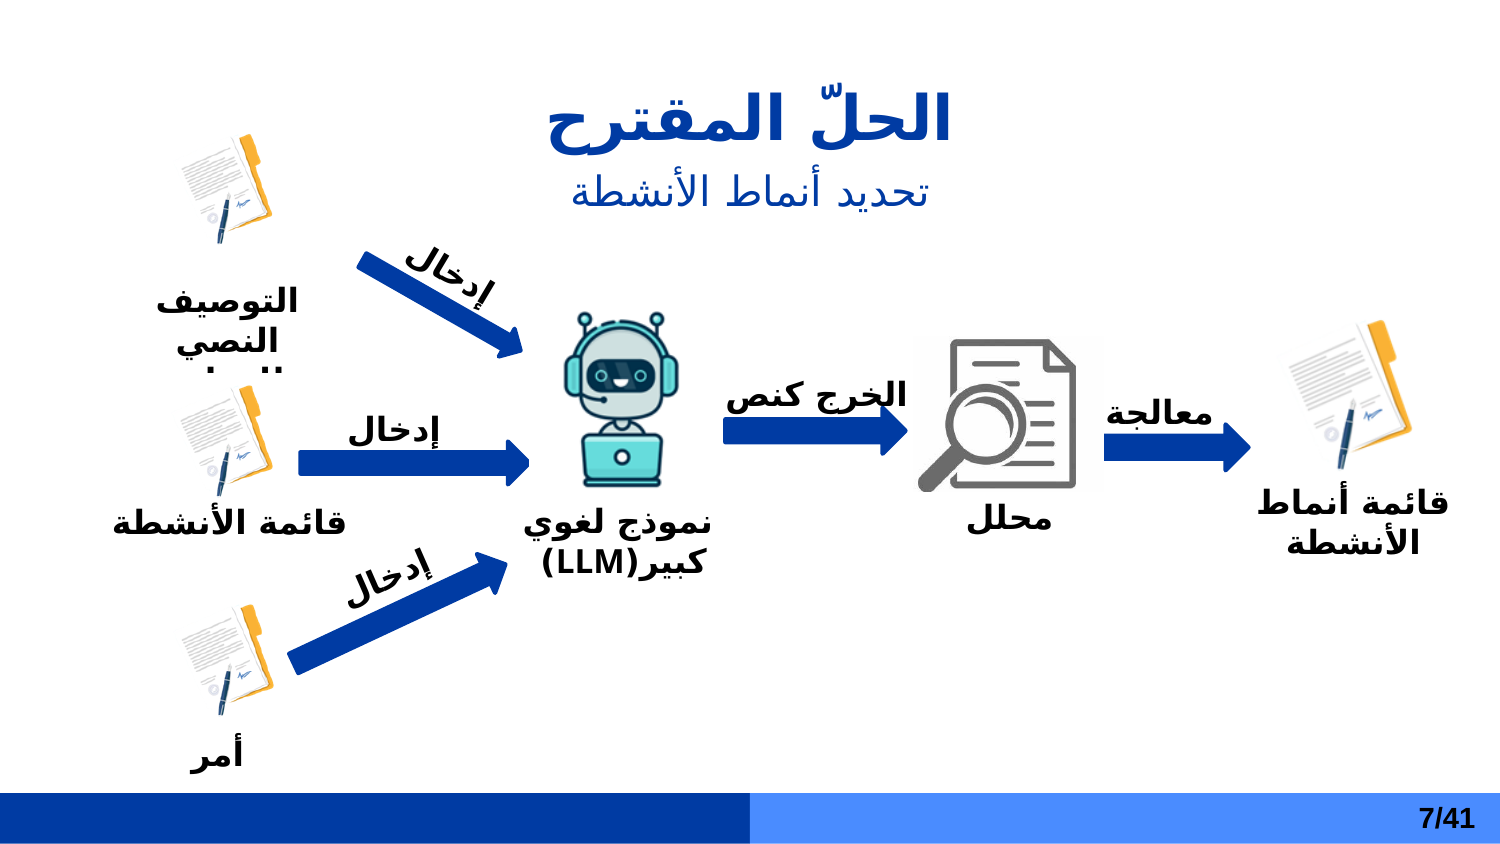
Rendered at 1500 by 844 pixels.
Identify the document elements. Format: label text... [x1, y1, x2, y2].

text_box إدخال [288, 401, 523, 456]
text_box محلل [876, 489, 1143, 544]
text_box [290, 559, 508, 676]
picture [1248, 303, 1430, 485]
text_box معالجة [1108, 383, 1243, 439]
picture [151, 122, 284, 256]
text_box قائمة أنماط الأنشطة [1225, 473, 1482, 569]
text_box إدخال [327, 181, 540, 347]
text_box أمر [17, 726, 418, 781]
text_box [298, 453, 524, 487]
picture [151, 592, 286, 727]
text_box الحلّ المقترح تحديد أنماط الأنشطة [117, 62, 1383, 229]
text_box التوصيف النصي للعملية [99, 272, 356, 407]
text_box [1108, 439, 1243, 473]
text_box [723, 421, 907, 456]
text_box إدخال [284, 500, 514, 649]
picture [529, 294, 714, 503]
text_box 7/41 [1403, 791, 1500, 842]
picture [912, 335, 1104, 492]
text_box نموذج لغوي كبير(LLM) [484, 492, 752, 588]
text_box قائمة الأنشطة [29, 494, 430, 549]
picture [149, 373, 285, 509]
text_box [356, 252, 523, 359]
text_box الخرج كنص [718, 365, 907, 421]
